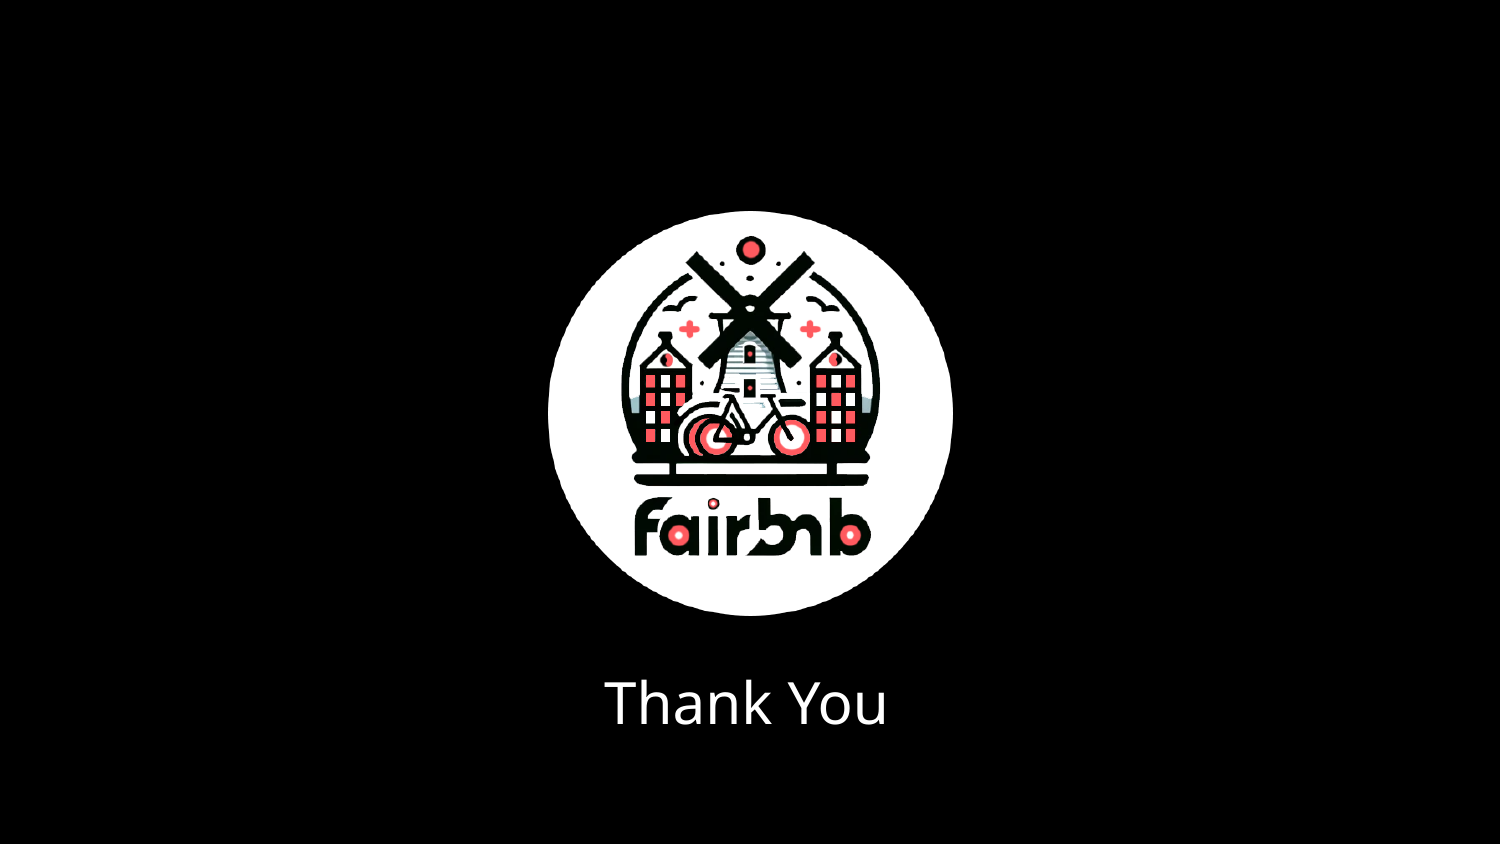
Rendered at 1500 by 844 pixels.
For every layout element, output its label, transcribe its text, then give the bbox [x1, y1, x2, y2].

text_box Thank You [589, 668, 911, 744]
picture [544, 184, 955, 660]
